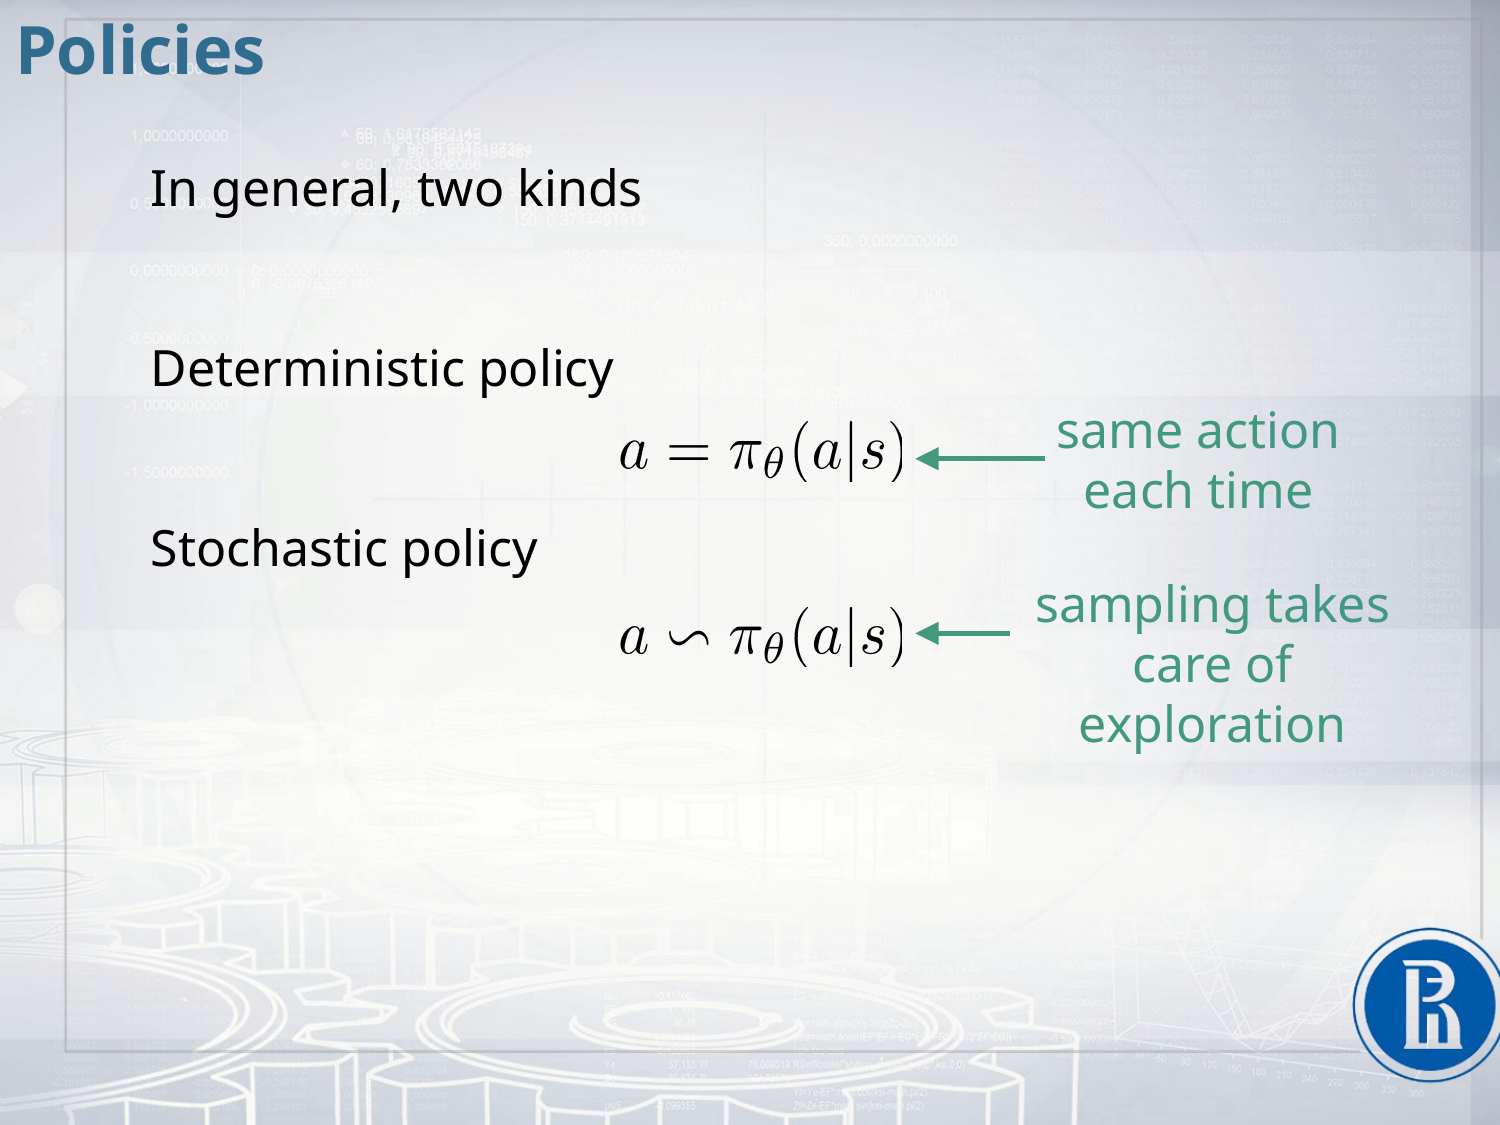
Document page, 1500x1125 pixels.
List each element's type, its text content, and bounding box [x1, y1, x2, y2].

text_box In general, two kinds Deterministic policy Stochastic policy [135, 149, 1412, 650]
text_box same action each time [1009, 390, 1388, 527]
picture [0, 102, 1500, 1125]
title Policies [0, 0, 1500, 102]
text_box sampling takes care of exploration [1000, 565, 1426, 702]
